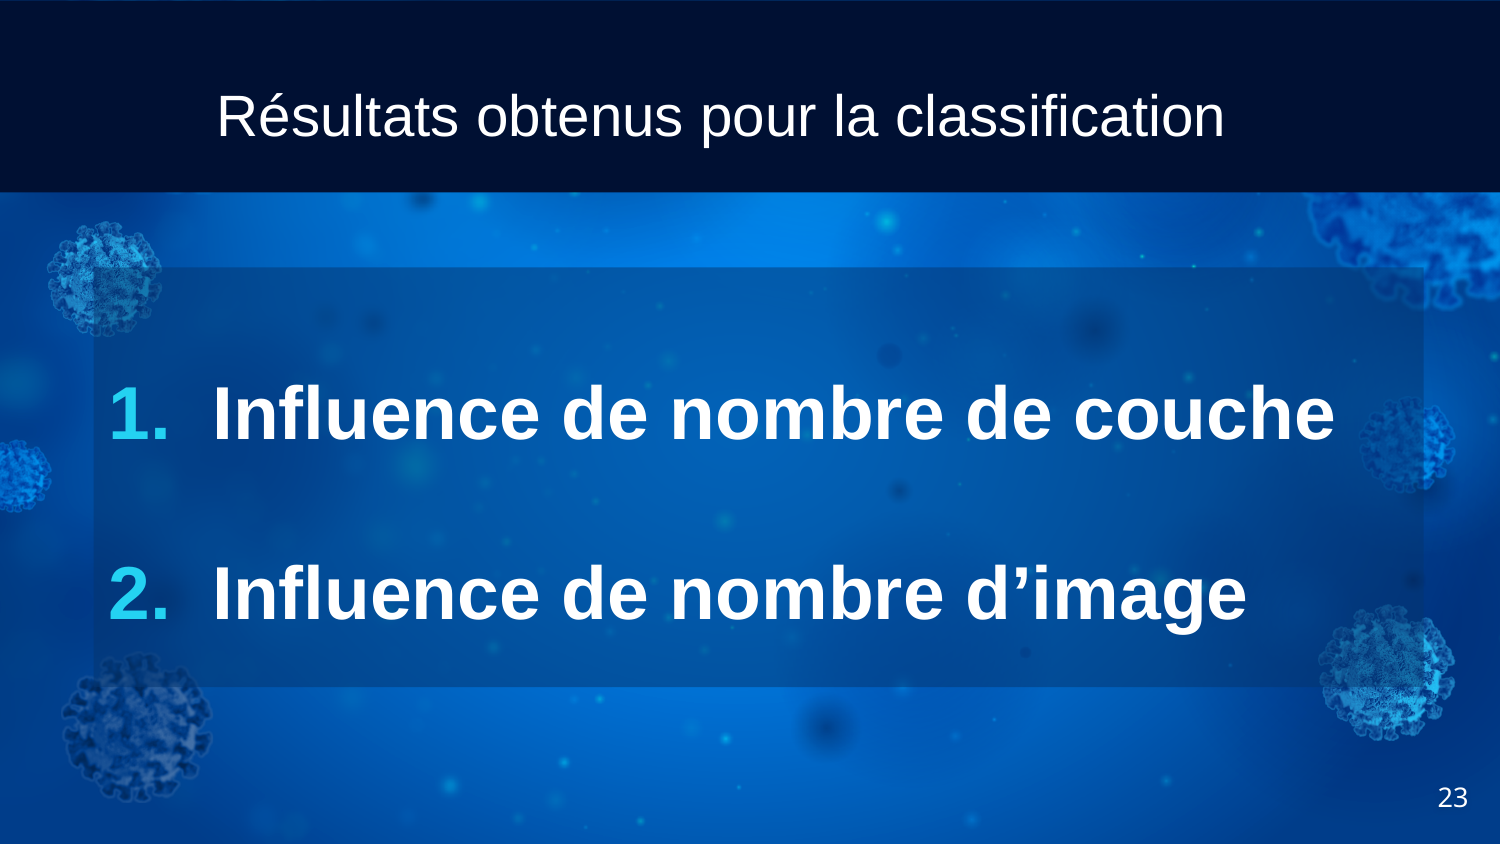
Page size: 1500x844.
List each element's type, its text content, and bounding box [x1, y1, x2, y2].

text_box Résultats obtenus pour la classification [0, 0, 1500, 193]
text_box 1. Influence de nombre de couche 2. Influence de nombre d’image [93, 267, 1424, 688]
picture [0, 193, 1500, 844]
slide_number 23 [1378, 766, 1469, 832]
